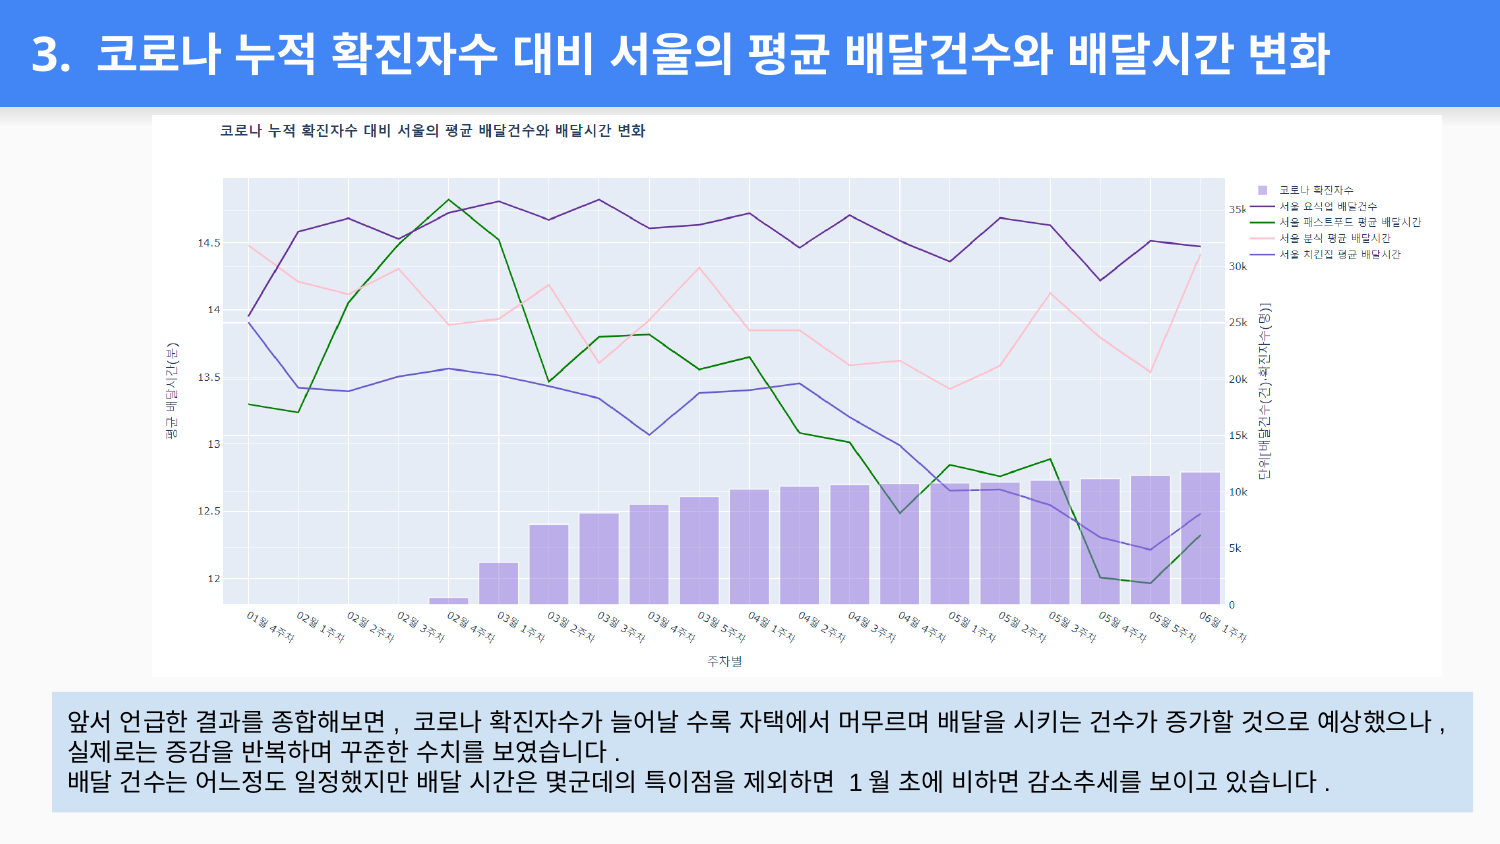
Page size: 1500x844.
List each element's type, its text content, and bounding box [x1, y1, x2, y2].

title 3. 코로나 누적 확진자수 대비 서울의 평균 배달건수와 배달시간 변화 [16, 2, 1464, 102]
text_box 앞서 언급한 결과를 종합해보면, 코로나 확진자수가 늘어날 수록 자택에서 머무르며 배달을 시키는 건수가 증가할 것으로 예상했으나, 실제로는 증감을 반복하며 꾸준한 수치를 보였습니다. 배달 건수는 어느정도 일정했지만 배달 시간은 몇군데의 특이점을 제외하면 1월 초에 비하면 감소추세를 보이고 있습니다. [52, 691, 1474, 813]
picture [152, 115, 1442, 677]
